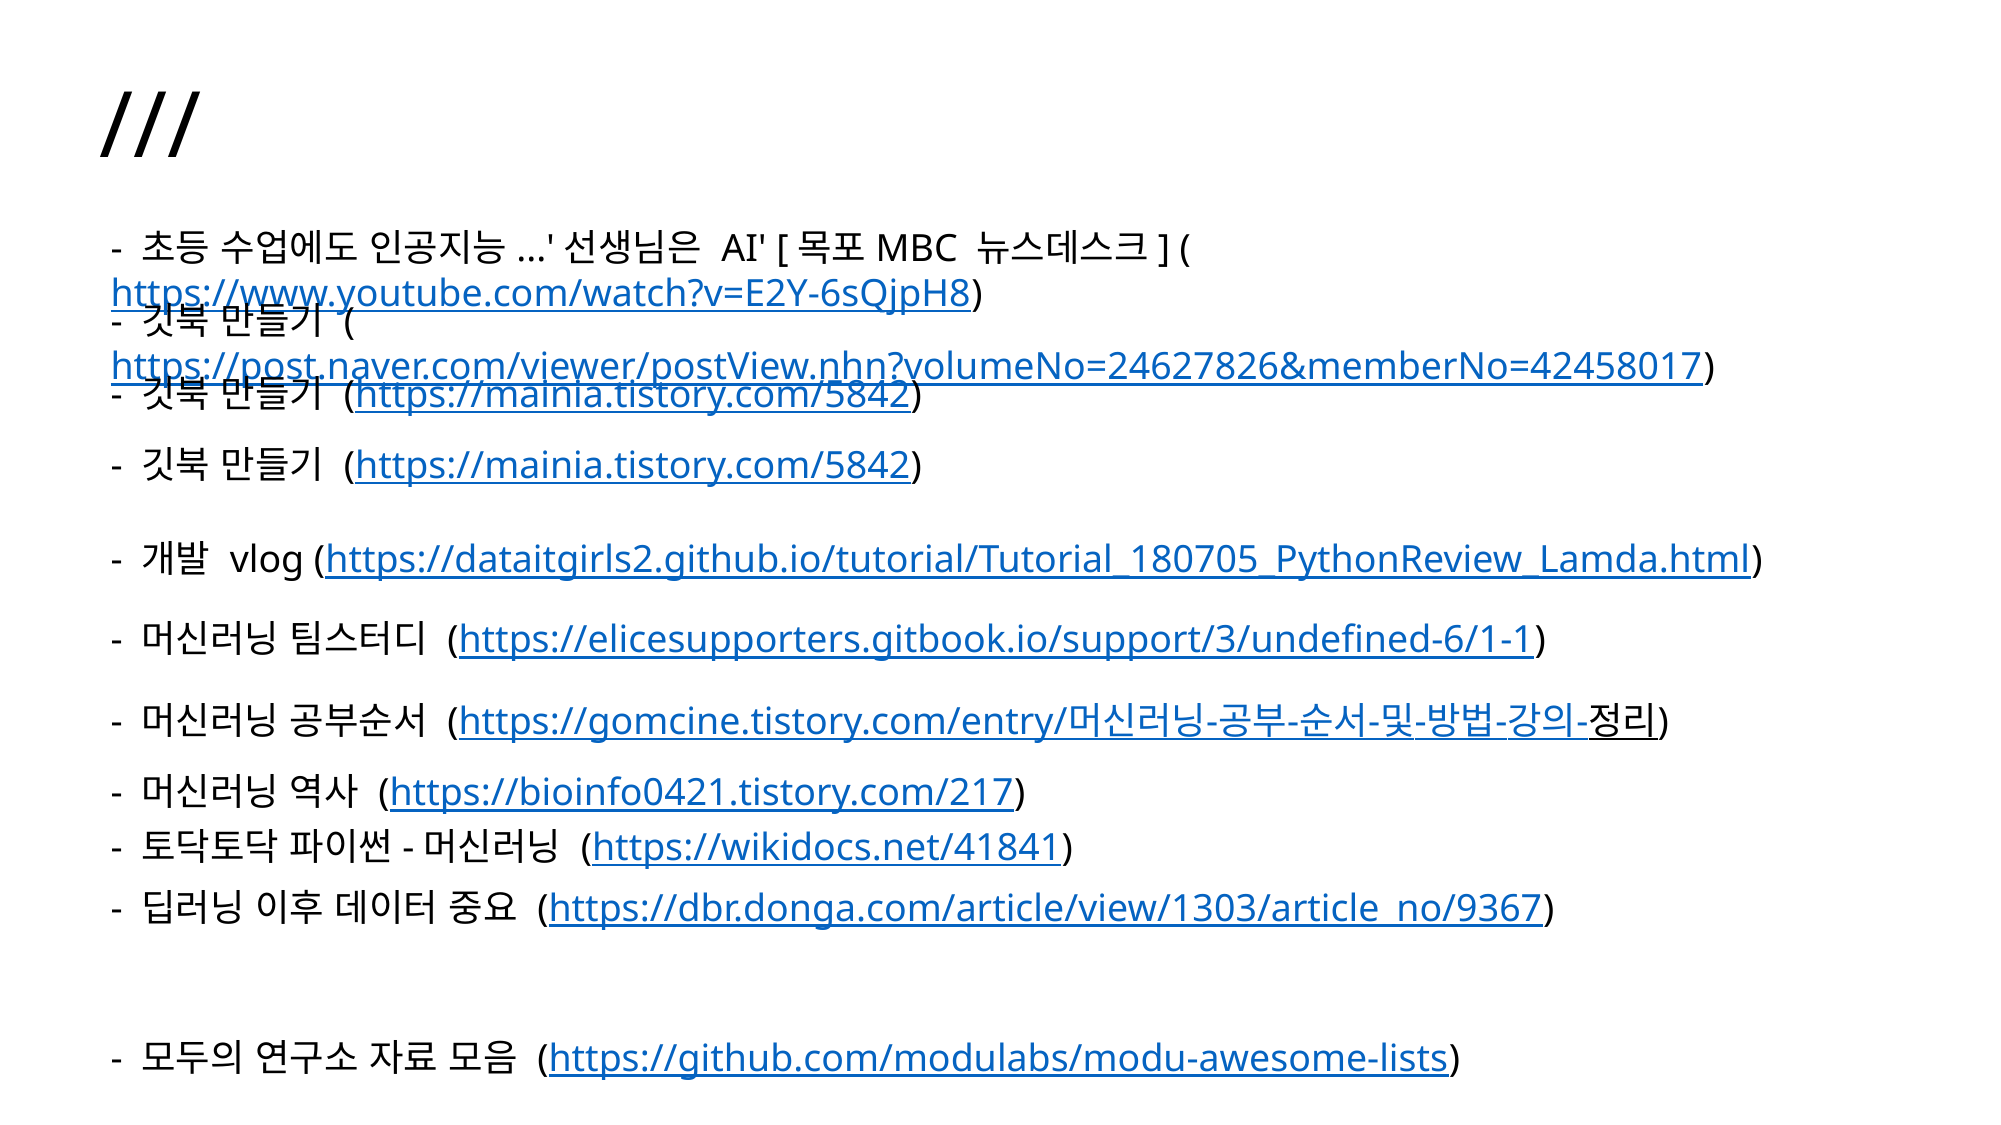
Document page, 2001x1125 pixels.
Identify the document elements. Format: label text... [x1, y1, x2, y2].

text_box - 머신러닝 팀스터디 (https://elicesupporters.gitbook.io/support/3/undefined-6/1-1) [95, 608, 1857, 674]
text_box - 모두의 연구소 자료 모음 (https://github.com/modulabs/modu-awesome-lists) [95, 1026, 1857, 1093]
text_box - 머신러닝 공부순서 (https://gomcine.tistory.com/entry/머신러닝-공부-순서-및-방법-강의-정리) [95, 690, 1857, 759]
text_box - 깃북 만들기 (https://post.naver.com/viewer/postView.nhn?volumeNo=24627826&memberNo=42458017) [95, 289, 1922, 362]
text_box - 깃북 만들기 (https://mainia.tistory.com/5842) [95, 362, 1922, 429]
text_box - 머신러닝 역사 (https://bioinfo0421.tistory.com/217) [95, 760, 1857, 815]
text_box - 딥러닝 이후 데이터 중요 (https://dbr.donga.com/article/view/1303/article_no/9367) [95, 876, 1857, 943]
text_box - 초등 수업에도 인공지능...'선생님은 AI' [목포MBC 뉴스데스크] (https://www.youtube.com/watch?v=E2Y-6sQjpH8) [95, 216, 1857, 289]
text_box - 깃북 만들기 (https://mainia.tistory.com/5842) [95, 433, 1922, 500]
text_box - 토닥토닥 파이썬-머신러닝 (https://wikidocs.net/41841) [95, 815, 1857, 876]
text_box /// [84, 58, 217, 183]
text_box - 개발 vlog (https://dataitgirls2.github.io/tutorial/Tutorial_180705_PythonReview_Lamda.html) [95, 528, 1857, 594]
